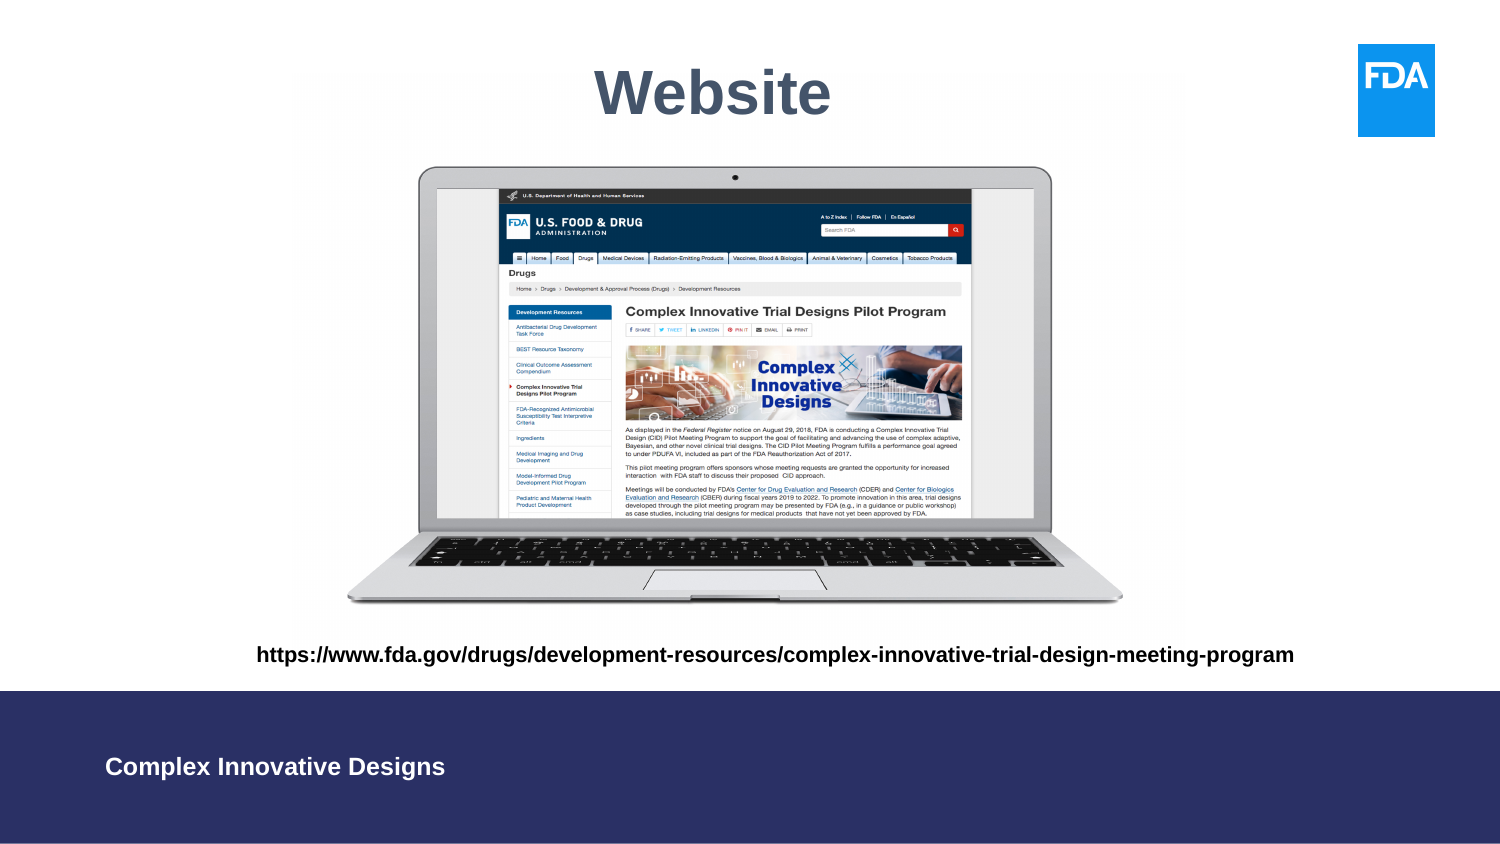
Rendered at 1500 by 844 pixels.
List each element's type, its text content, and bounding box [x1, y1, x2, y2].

picture [1358, 44, 1435, 137]
text_box Website [246, 44, 1182, 135]
text_box https://www.fda.gov/drugs/development-resources/complex-innovative-trial-design-meeting-program [226, 633, 1326, 675]
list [291, 73, 1194, 653]
